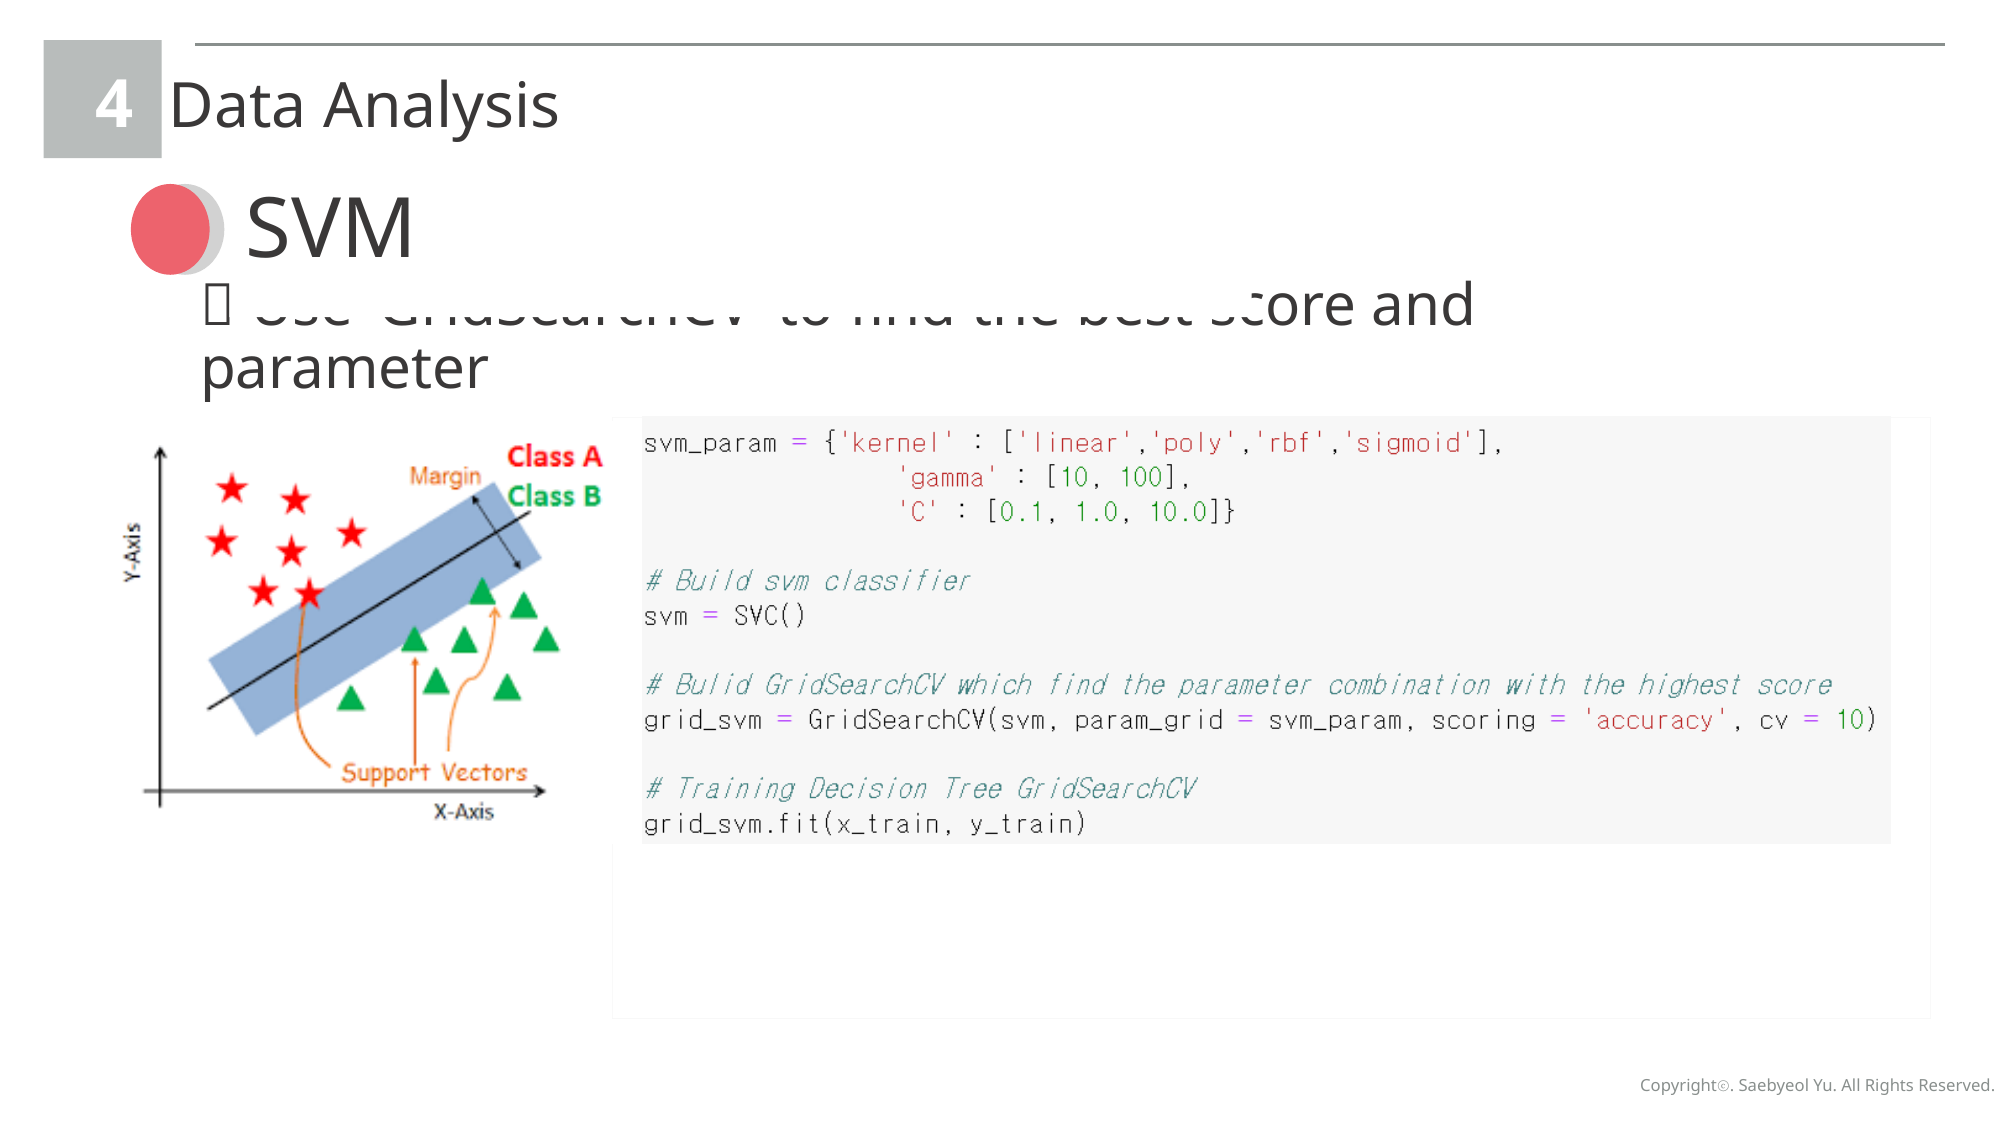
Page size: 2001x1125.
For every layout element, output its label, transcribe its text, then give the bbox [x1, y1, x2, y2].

text_box SVM [230, 145, 1252, 315]
picture [642, 416, 1891, 844]
text_box 4 [80, 52, 123, 148]
picture [102, 421, 628, 844]
text_box [42, 39, 163, 159]
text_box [612, 417, 1931, 1019]
text_box Logistic Regression [229, 147, 1251, 318]
text_box Data Analysis [153, 57, 577, 148]
text_box  Use ‘GridSearchCV’ to find the best score and parameter [184, 253, 1715, 421]
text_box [130, 183, 225, 275]
